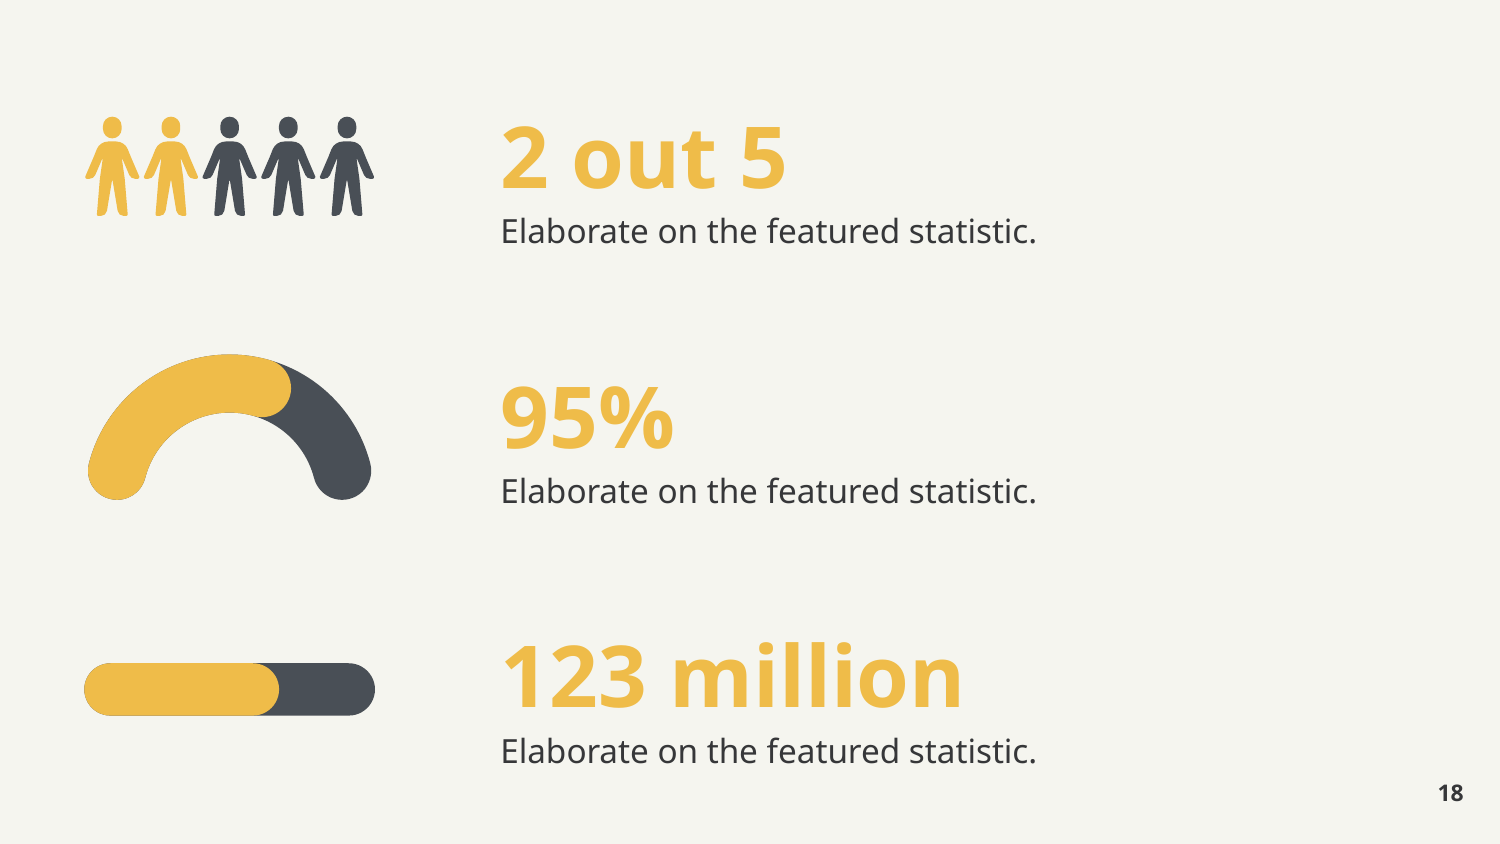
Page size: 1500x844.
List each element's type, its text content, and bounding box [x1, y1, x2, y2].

text_box 123 million [500, 601, 1246, 713]
text_box 2 out 5 [500, 82, 1246, 194]
slide_number 18 [1374, 779, 1464, 809]
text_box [82, 662, 377, 716]
text_box Elaborate on the featured statistic. [500, 713, 1246, 770]
text_box 95% [500, 342, 1246, 454]
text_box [84, 116, 375, 217]
text_box Elaborate on the featured statistic. [500, 454, 1246, 511]
text_box Elaborate on the featured statistic. [500, 194, 1246, 251]
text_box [86, 349, 374, 502]
